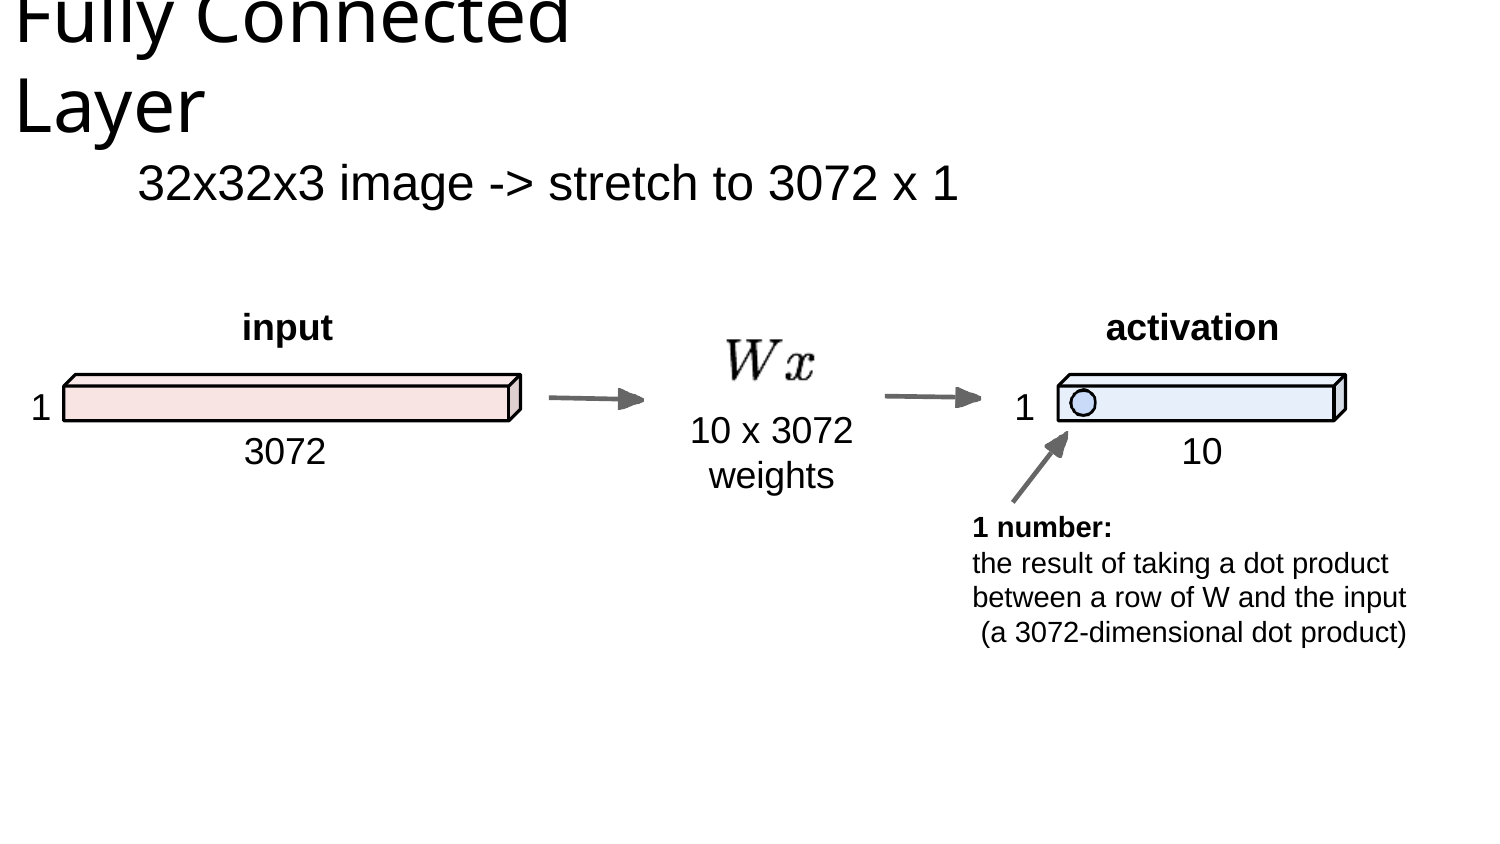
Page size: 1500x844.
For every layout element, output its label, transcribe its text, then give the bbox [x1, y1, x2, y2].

title Fully Connected Layer [11, 0, 766, 148]
text_box [1044, 431, 1069, 458]
text_box [1058, 374, 1346, 386]
text_box activation [1103, 301, 1283, 349]
text_box [1059, 374, 1330, 385]
text_box [509, 375, 521, 421]
text_box [1334, 375, 1346, 421]
text_box 10 [1179, 425, 1225, 473]
text_box 1 number: the result of taking a dot product between a row of W and the input (a 3072-dimensional dot product) [970, 506, 1409, 648]
text_box input [239, 301, 336, 349]
text_box [63, 374, 521, 386]
text_box [955, 387, 982, 408]
text_box [63, 386, 508, 421]
text_box 32x32x3 image -> stretch to 3072 x 1 [135, 148, 963, 211]
text_box 1 [28, 380, 54, 428]
text_box [726, 339, 816, 382]
text_box 1 [1012, 380, 1038, 428]
text_box [617, 388, 644, 410]
text_box 3072 [241, 425, 330, 473]
text_box [64, 374, 497, 385]
text_box [1058, 386, 1333, 421]
text_box 10 x 3072 weights [687, 404, 857, 497]
text_box [1069, 388, 1097, 417]
